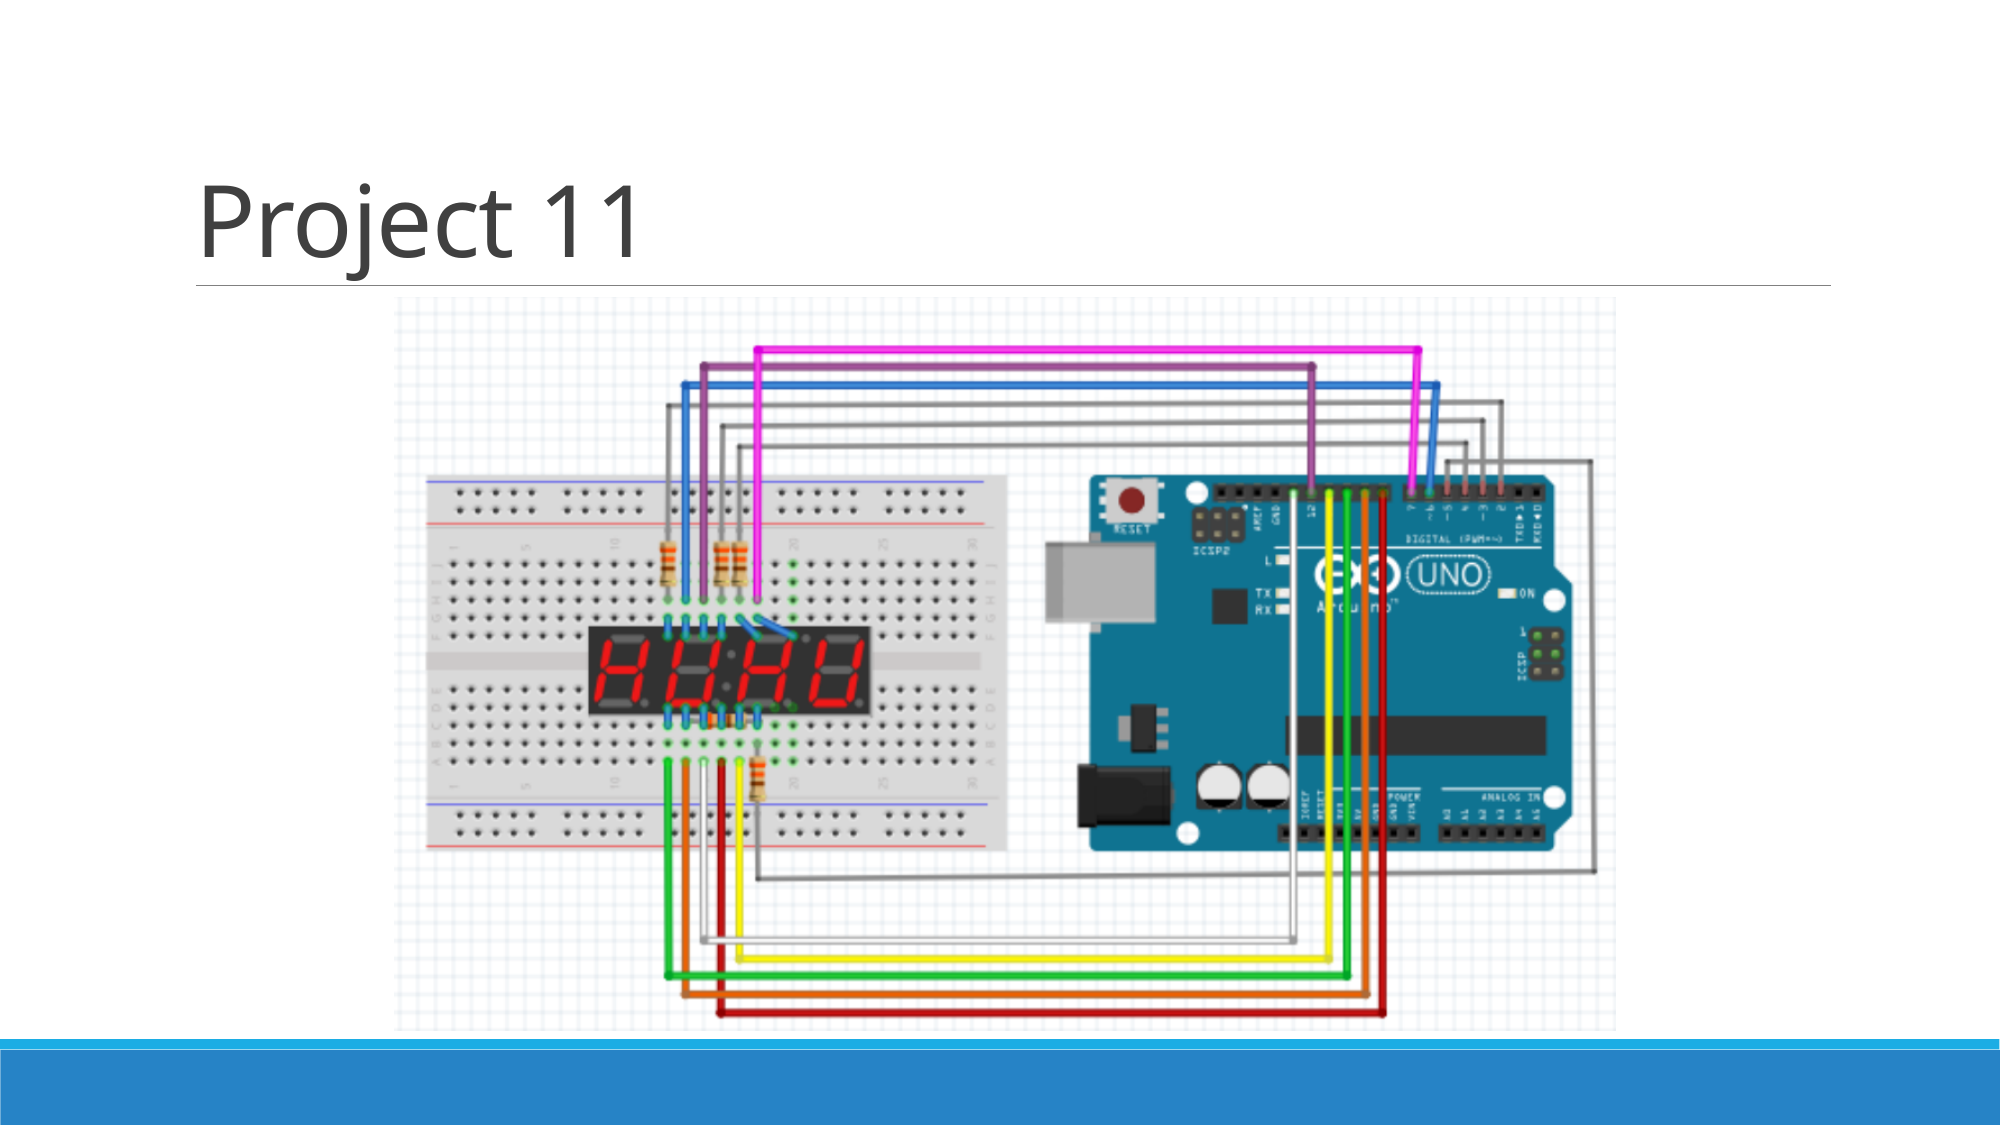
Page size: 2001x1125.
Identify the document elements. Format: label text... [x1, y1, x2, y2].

title Project 11 [180, 47, 1830, 285]
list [393, 297, 1616, 1031]
